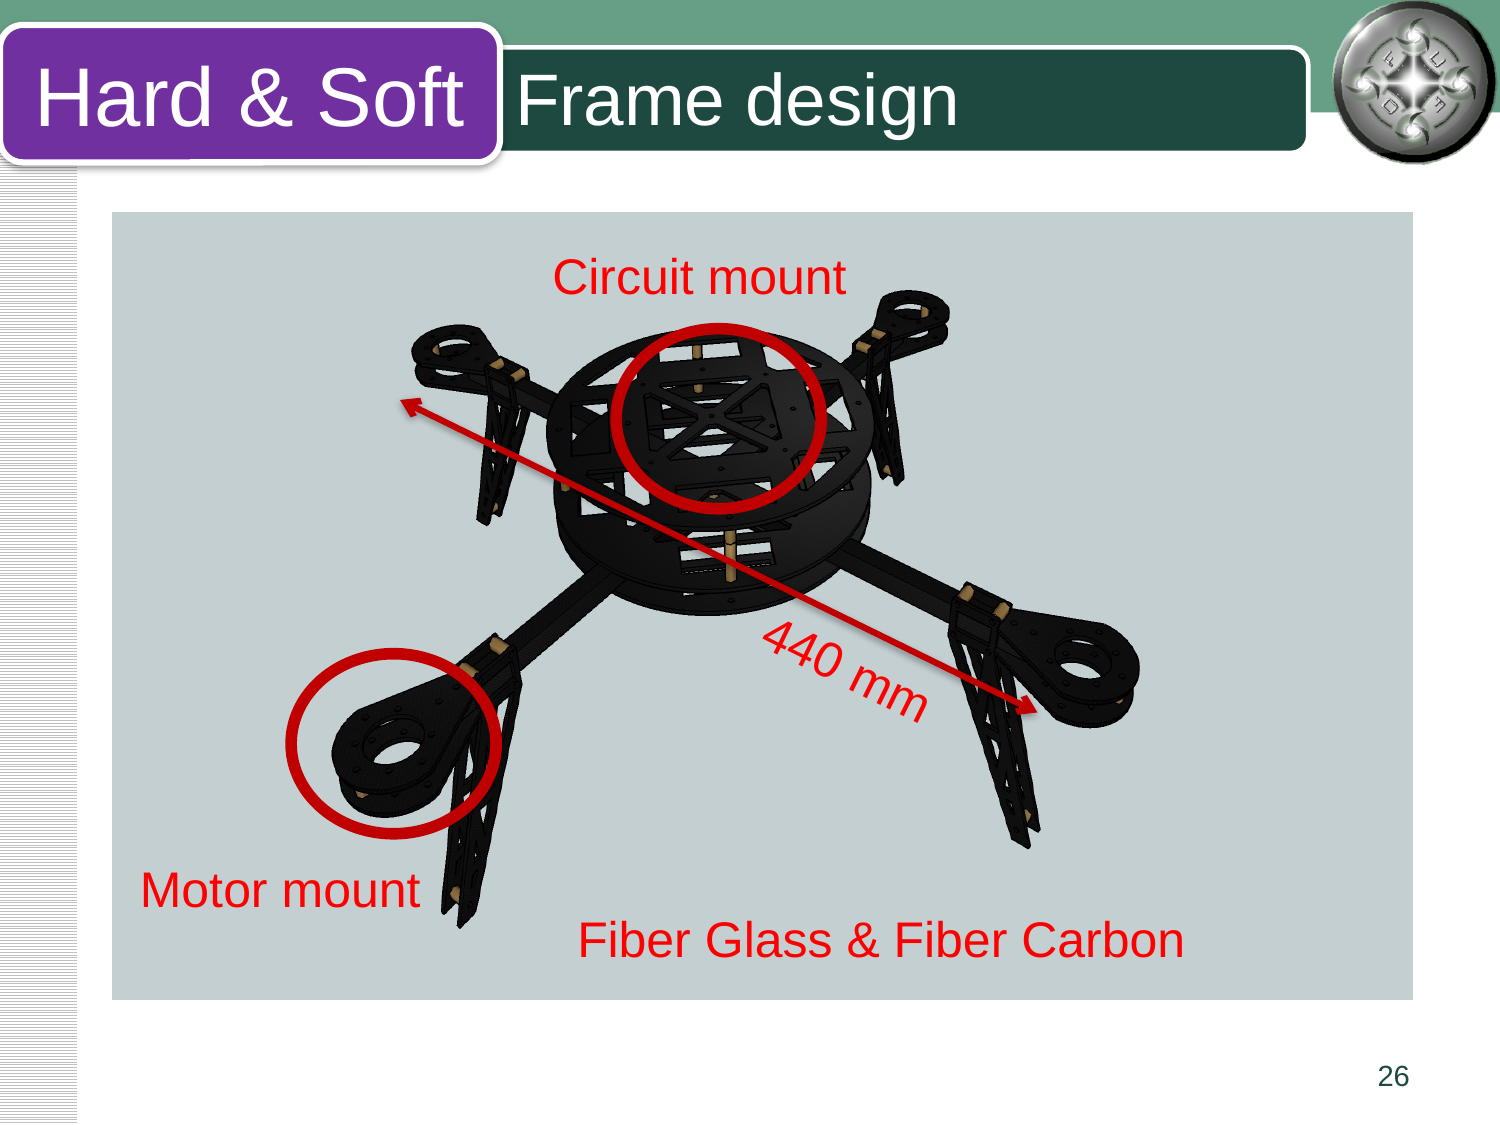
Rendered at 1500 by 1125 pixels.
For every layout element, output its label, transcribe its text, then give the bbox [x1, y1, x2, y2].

text_box Hard & Soft [0, 21, 504, 166]
slide_number 26 [1074, 1049, 1426, 1103]
picture [1312, 0, 1500, 201]
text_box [399, 399, 1038, 713]
picture [112, 212, 1413, 1001]
title Frame design [508, 49, 1307, 143]
